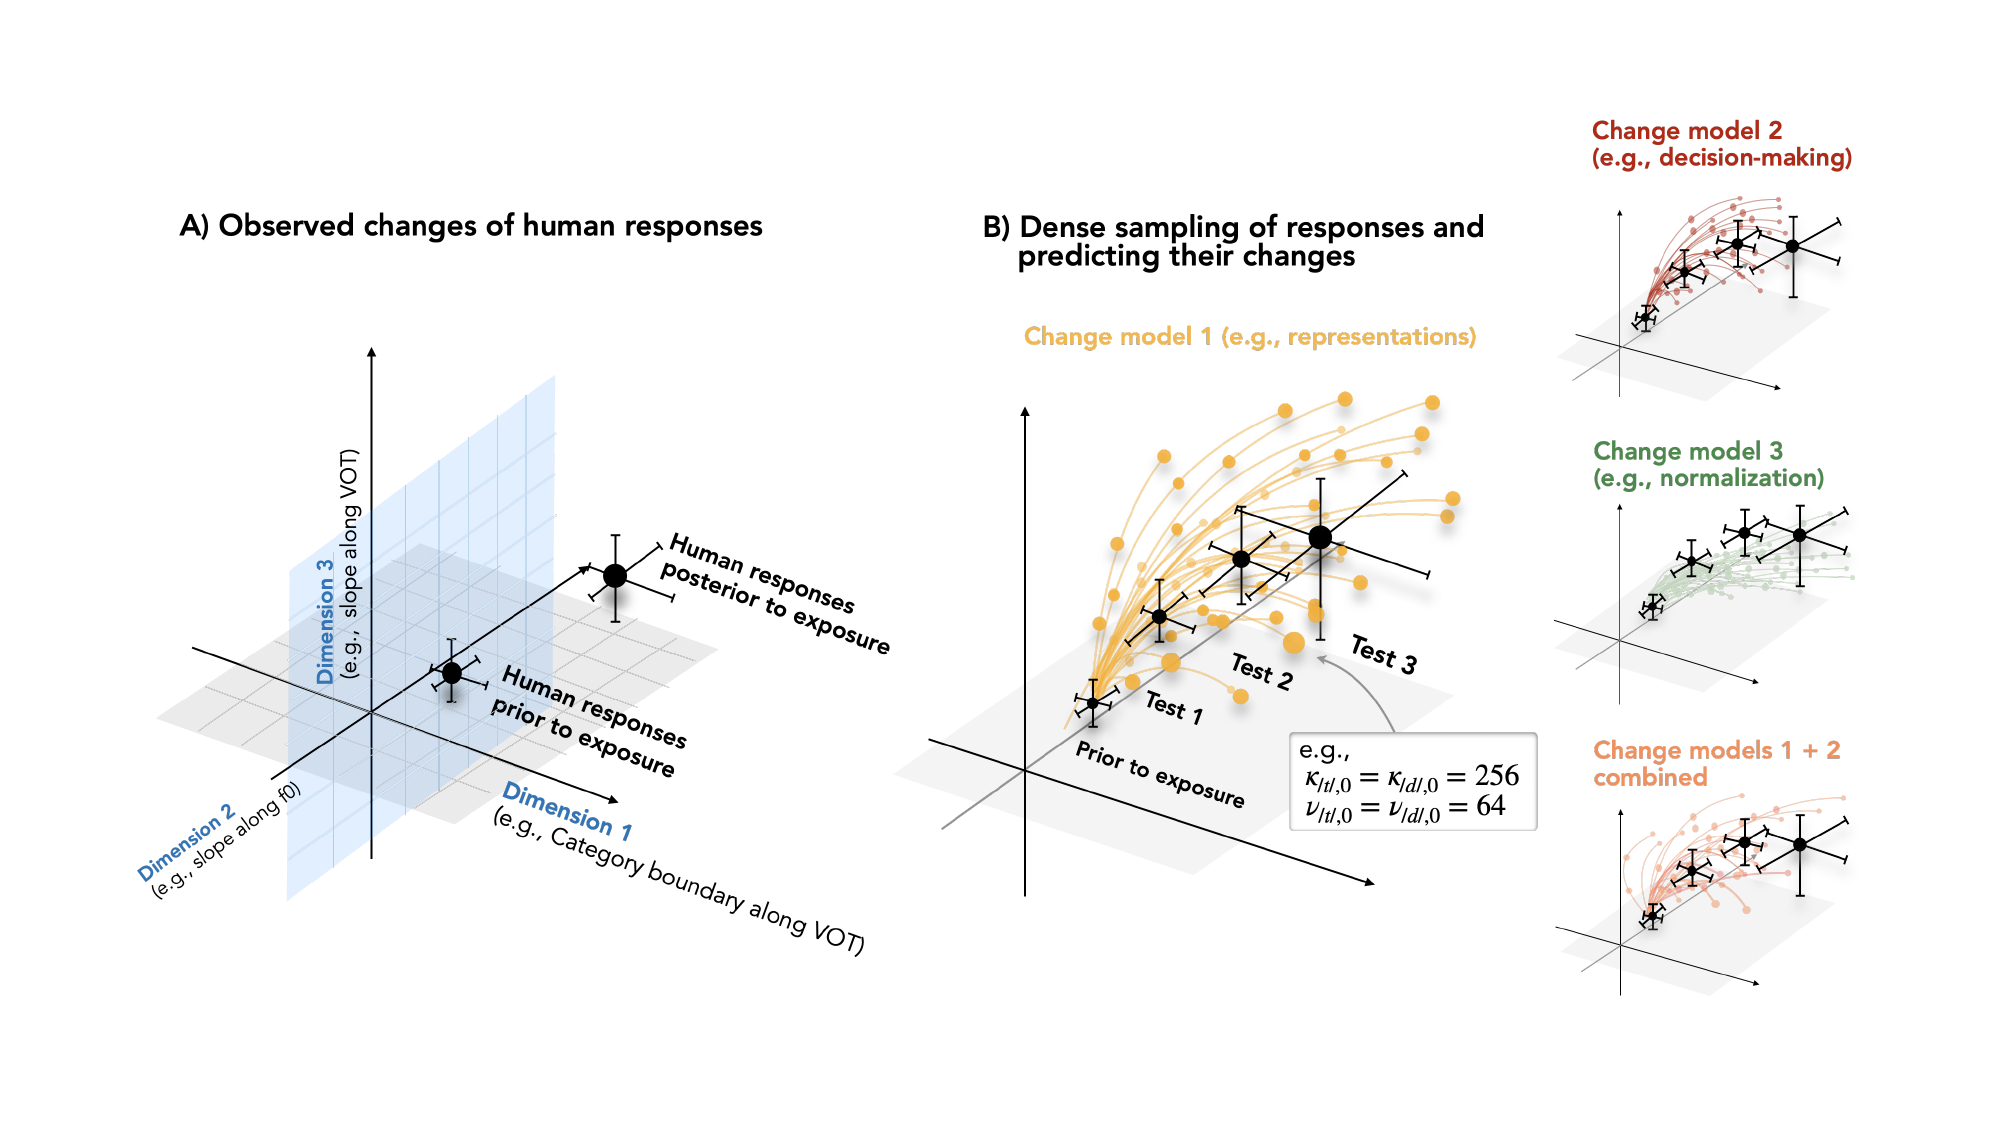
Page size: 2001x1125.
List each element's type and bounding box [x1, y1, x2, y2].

picture [115, 105, 1885, 1020]
